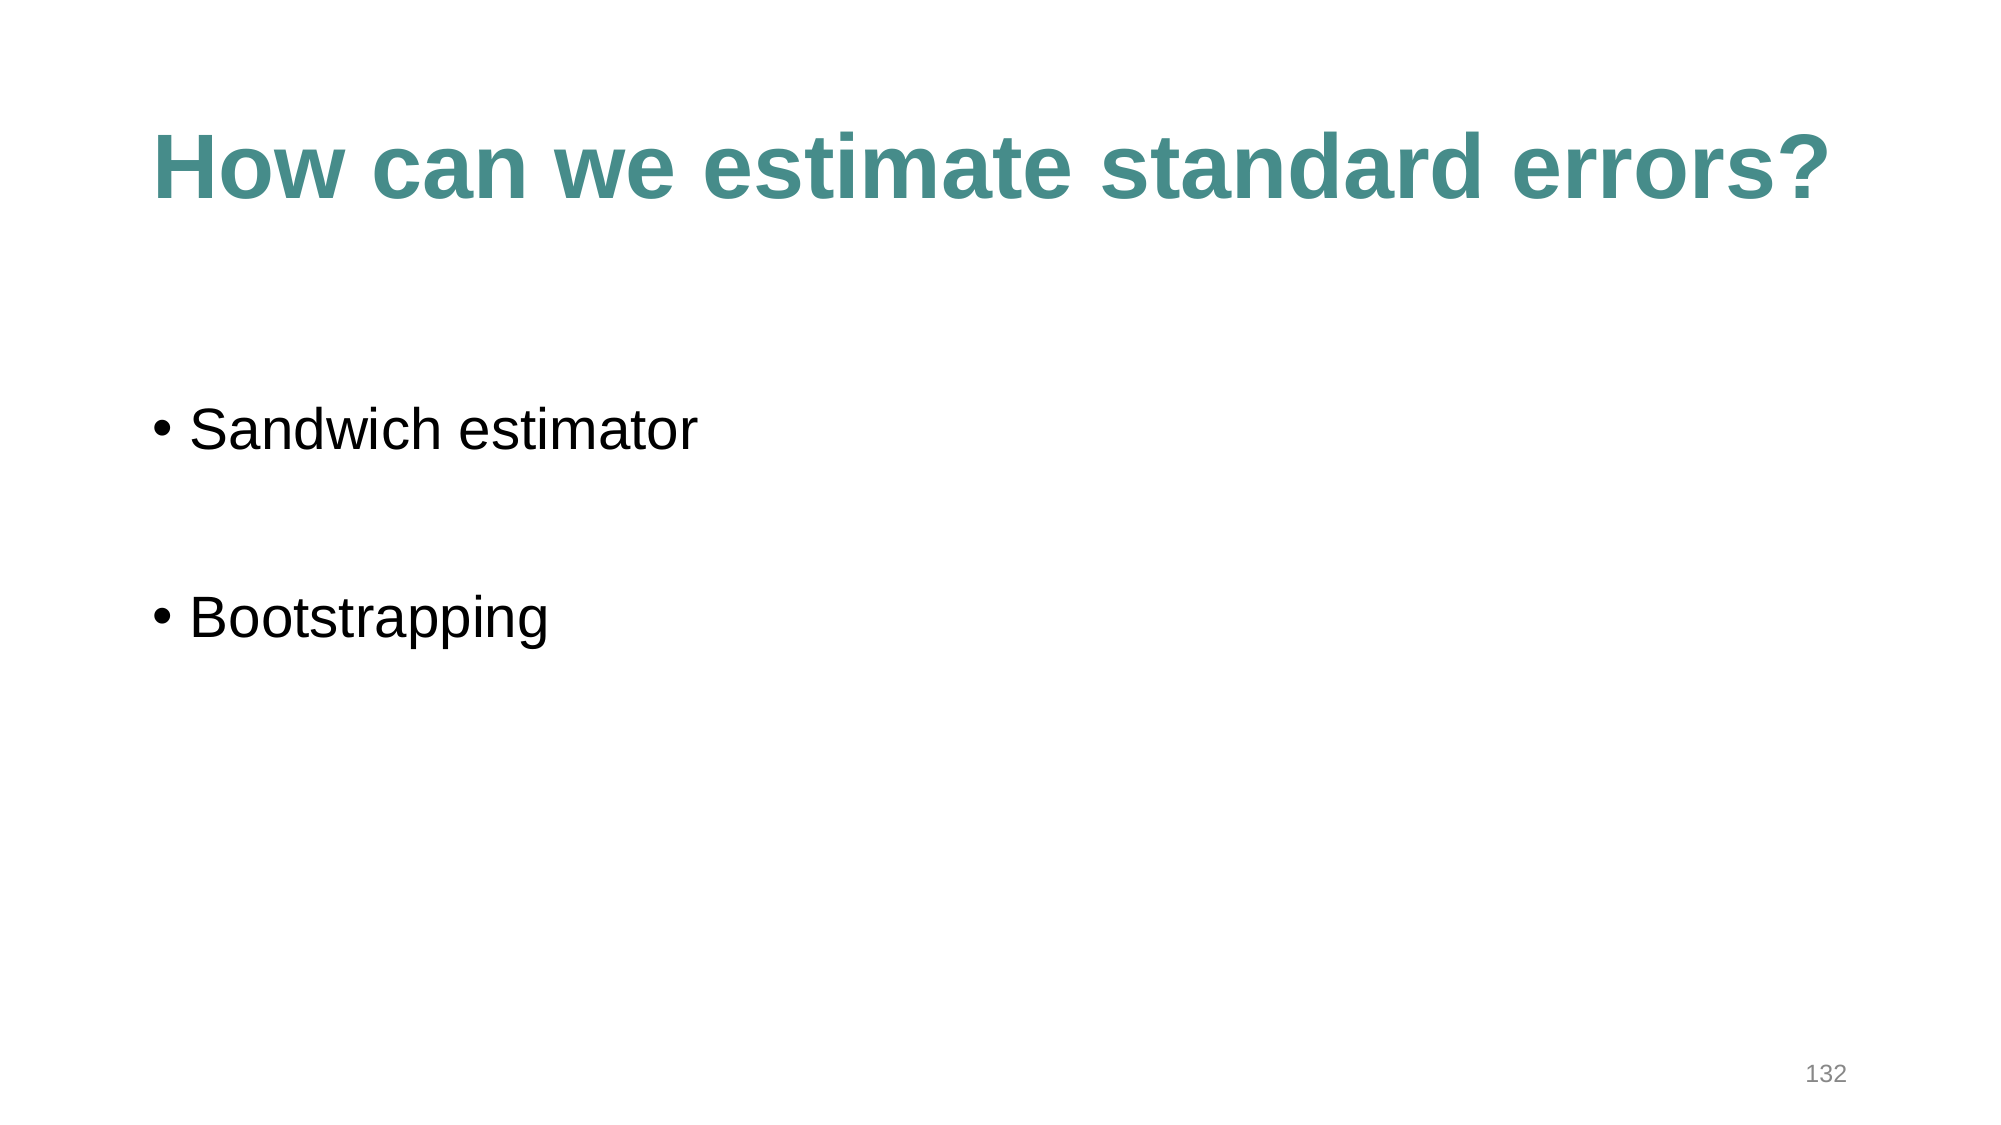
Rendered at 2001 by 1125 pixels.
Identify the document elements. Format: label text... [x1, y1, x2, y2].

list Sandwich estimator Bootstrapping [137, 391, 1863, 1014]
slide_number 132 [1412, 1042, 1863, 1103]
title How can we estimate standard errors? [137, 59, 1863, 278]
